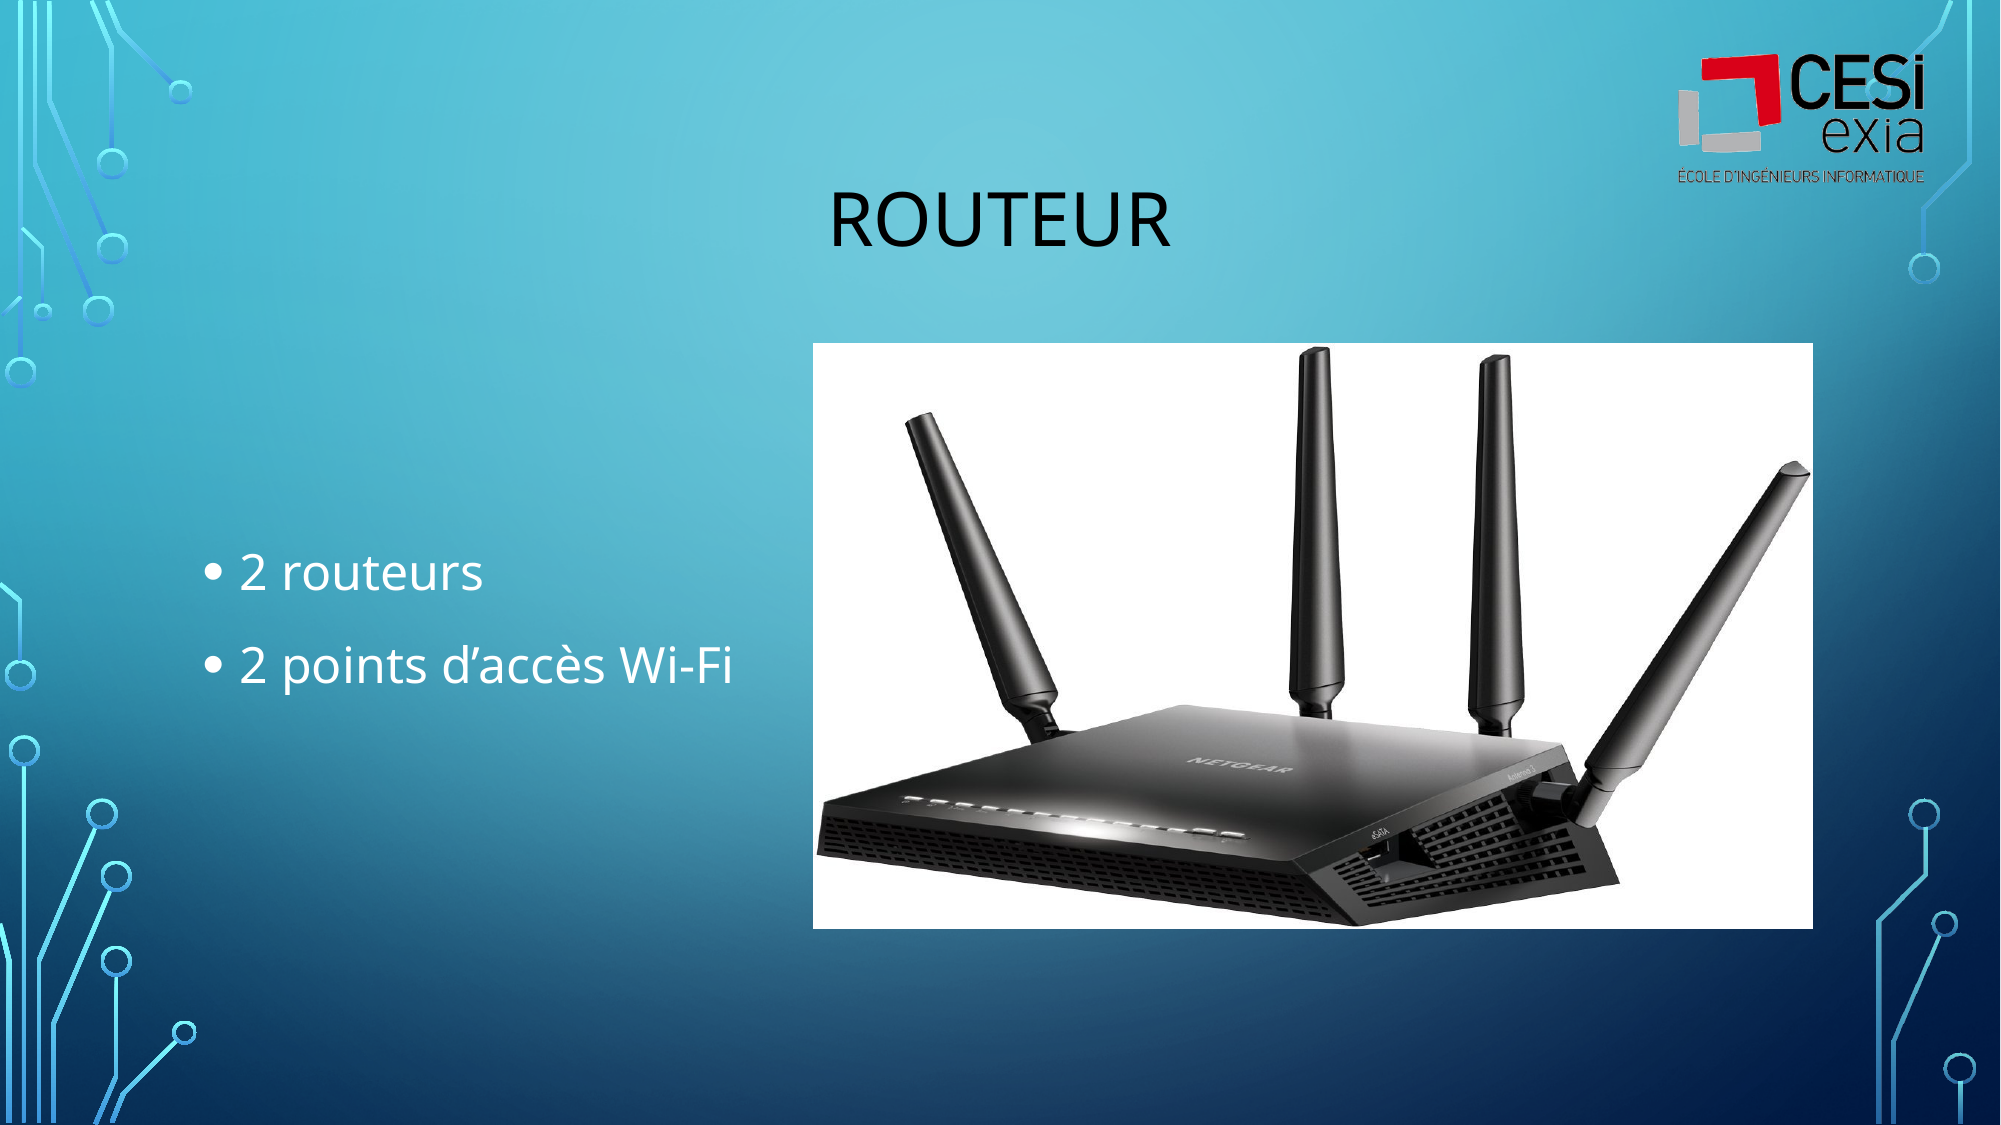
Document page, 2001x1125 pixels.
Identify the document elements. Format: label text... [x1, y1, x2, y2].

picture [813, 343, 1813, 929]
list 2 routeurs 2 points d’accès Wi-Fi [187, 347, 813, 929]
title Routeur [187, 101, 1813, 344]
picture [1601, 0, 2000, 261]
